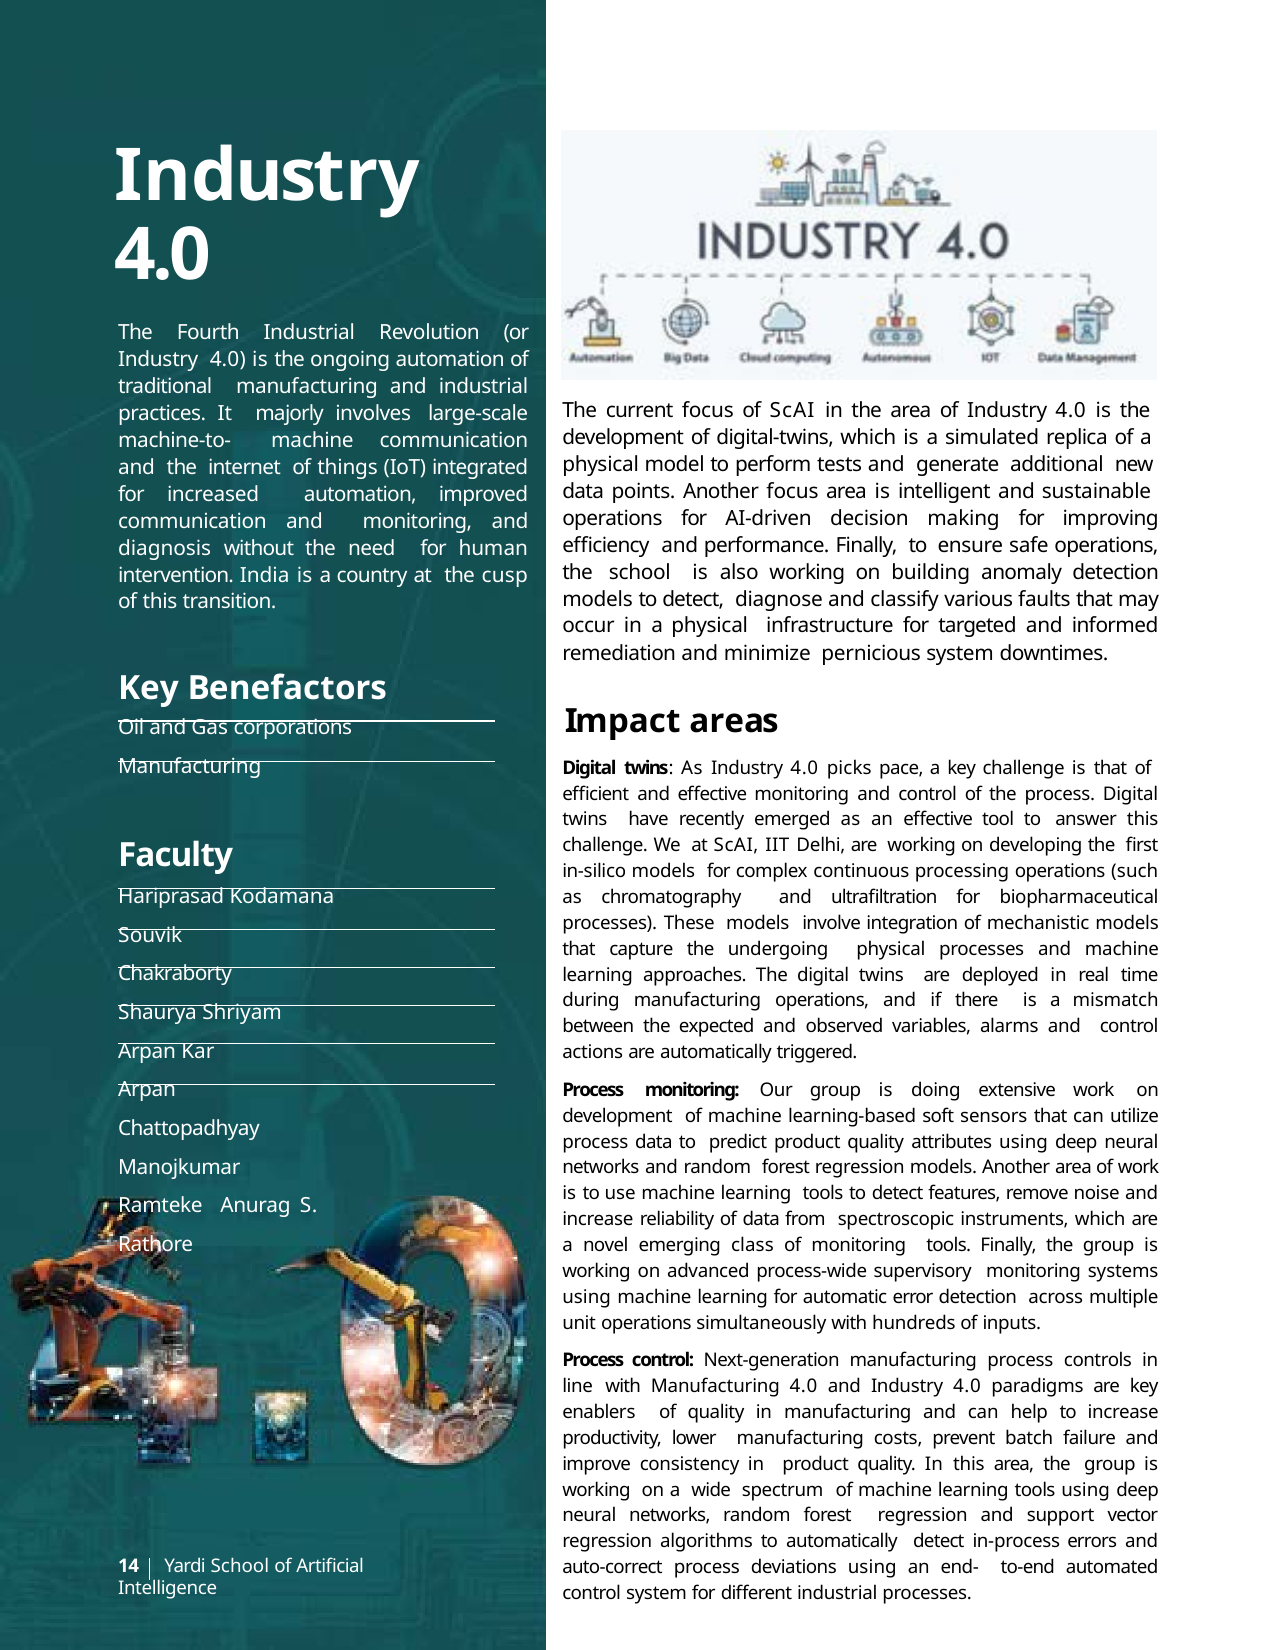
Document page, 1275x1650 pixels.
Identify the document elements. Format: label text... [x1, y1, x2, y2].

text_box The current focus of ScAI in the area of Industry 4.0 is the development of digital-twins, which is a simulated replica of a physical model to perform tests and generate additional new data points. Another focus area is intelligent and sustainable operations for AI-driven decision making for improving efficiency and performance. Finally, to ensure safe operations, the school is also working on building anomaly detection models to detect, diagnose and classify various faults that may occur in a physical infrastructure for targeted and informed remediation and minimize pernicious system downtimes. Impact areas Digital twins: As Industry 4.0 picks pace, a key challenge is that of efficient and effective monitoring and control of the process. Digital twins have recently emerged as an effective tool to answer this challenge. We at ScAI, IIT Delhi, are working on developing the first in-silico models for complex continuous processing operations (such as chromatography and ultrafiltration for biopharmaceutical processes). These models involve integration of mechanistic models that capture the undergoing physical processes and machine learning approaches. The digital twins are deployed in real time during manufacturing operations, and if there is a mismatch between the expected and observed variables, alarms and control actions are automatically triggered. Process monitoring: Our group is doing extensive work on development of machine learning-based soft sensors that can utilize process data to predict product quality attributes using deep neural networks and random forest regression models. Another area of work is to use machine learning tools to detect features, remove noise and increase reliability of data from spectroscopic instruments, which are a novel emerging class of monitoring tools. Finally, the group is working on advanced process-wide supervisory monitoring systems using machine learning for automatic error detection across multiple unit operations simultaneously with hundreds of inputs. Process control: Next-generation manufacturing process controls in line with Manufacturing 4.0 and Industry 4.0 paradigms are key enablers of quality in manufacturing and can help to increase productivity, lower manufacturing costs, prevent batch failure and improve consistency in product quality. In this area, the group is working on a wide spectrum of machine learning tools using deep neural networks, random forest regression and support vector regression algorithms to automatically detect in-process errors and auto-correct process deviations using an end- to-end automated control system for different industrial processes. [560, 392, 1160, 1604]
picture [0, 0, 546, 1650]
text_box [117, 720, 496, 1085]
picture [561, 130, 1158, 380]
